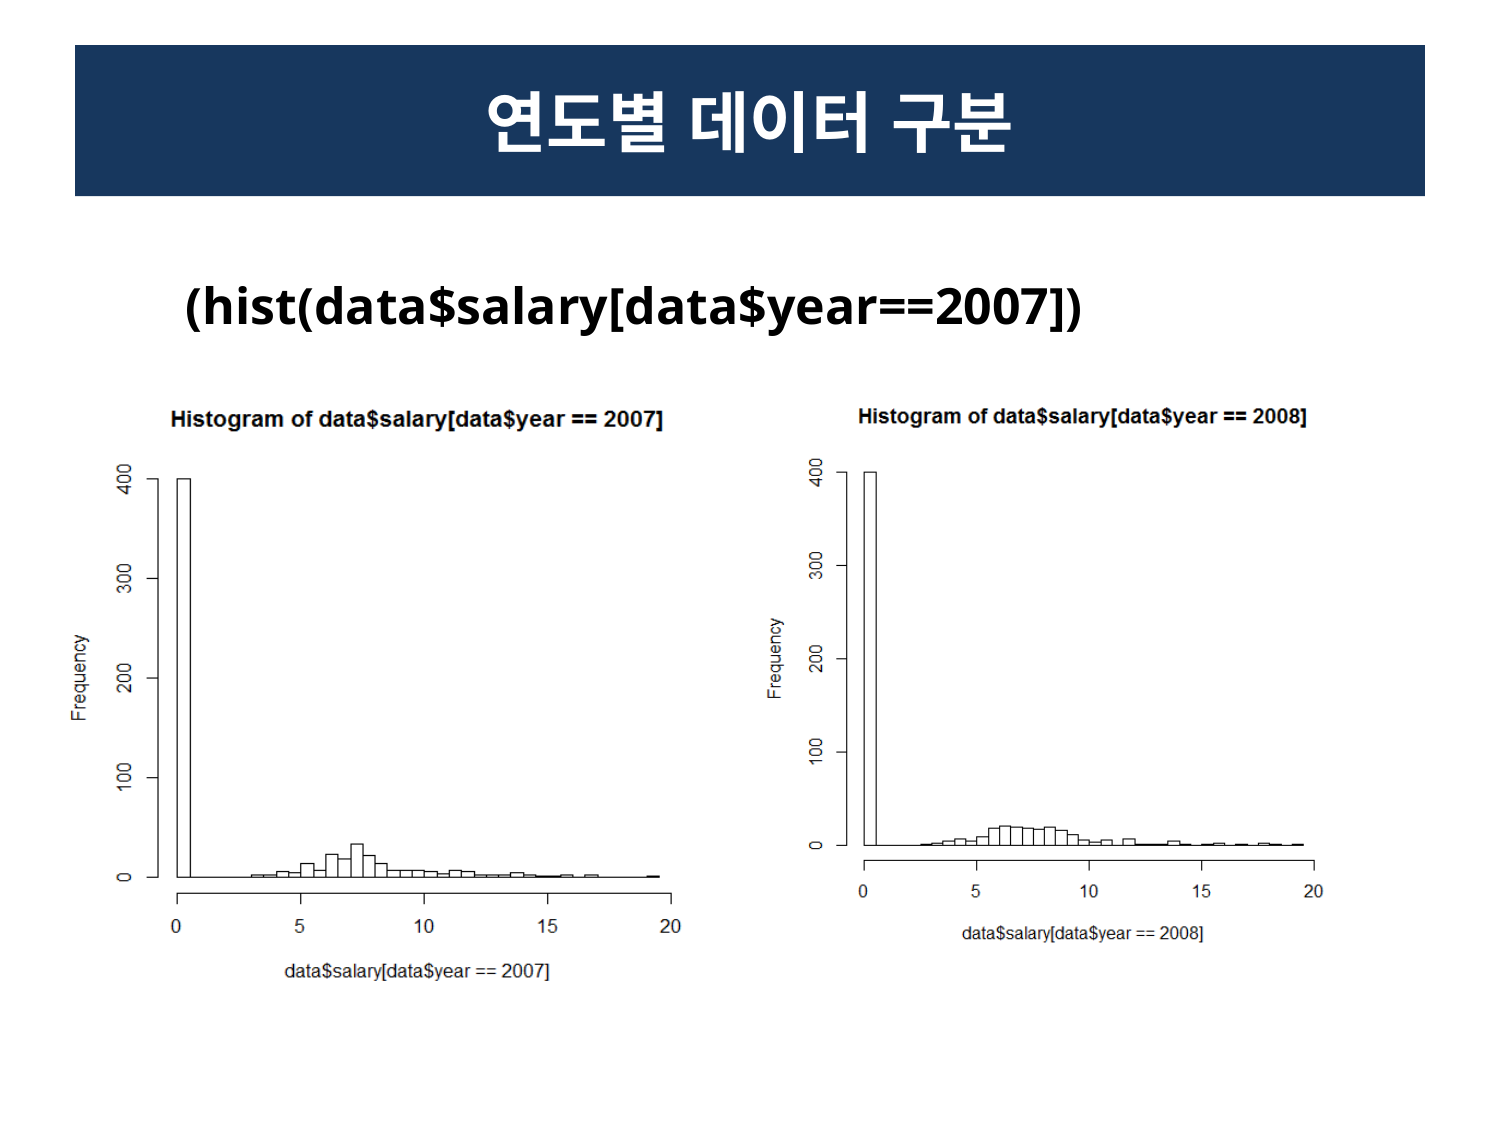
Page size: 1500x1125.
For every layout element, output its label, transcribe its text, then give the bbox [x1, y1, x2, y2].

title 연도별 데이터 구분 [75, 45, 1425, 197]
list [64, 373, 727, 1006]
text_box (hist(data$salary[data$year==2007]) [171, 267, 1211, 342]
picture [761, 373, 1365, 965]
